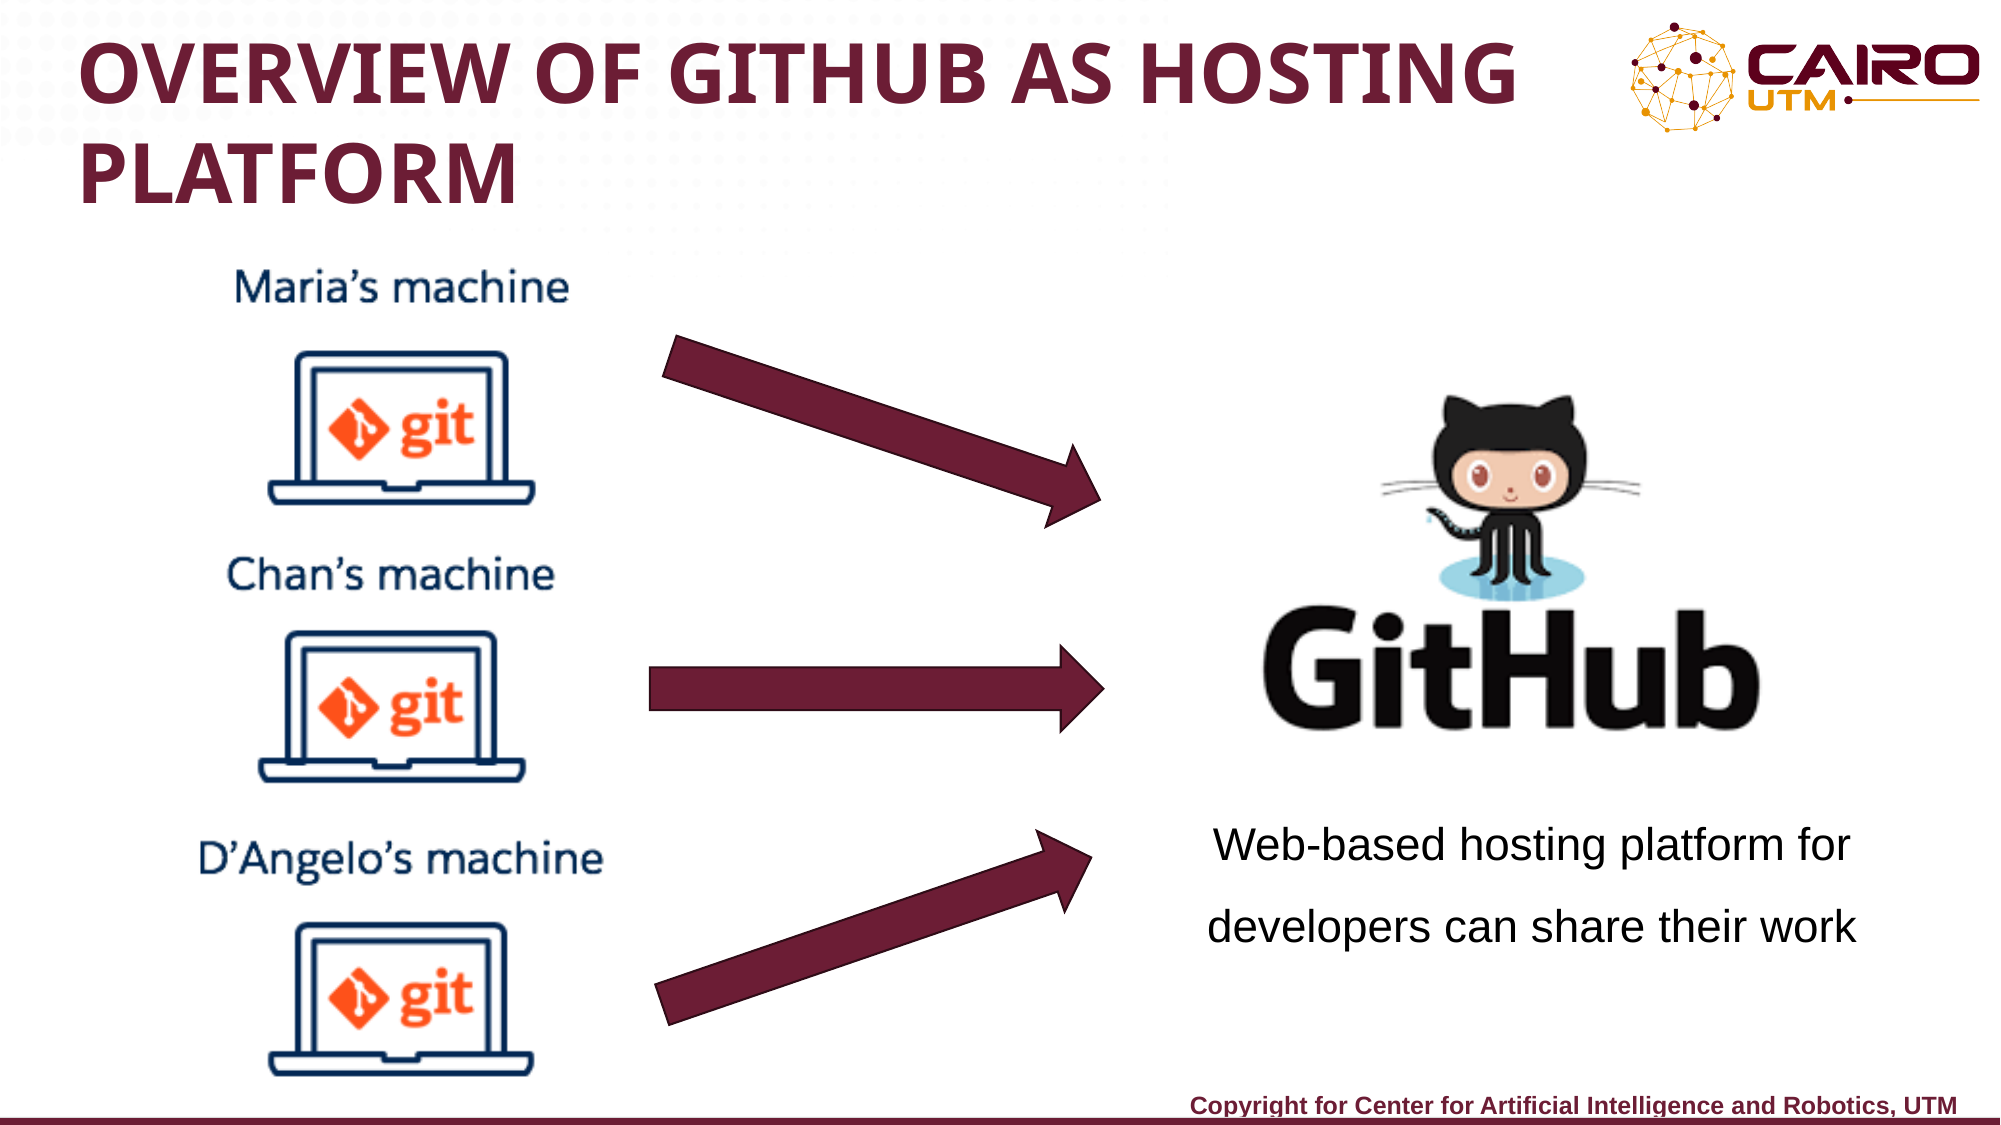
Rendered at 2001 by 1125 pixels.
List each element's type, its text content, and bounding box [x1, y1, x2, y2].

text_box [648, 643, 1105, 735]
picture [157, 832, 640, 1080]
text_box Web-based hosting platform for developers can share their work [1157, 779, 1908, 960]
picture [1173, 345, 1854, 780]
picture [1592, 0, 2001, 164]
text_box [653, 828, 1093, 1027]
text_box OVERVIEW OF GITHUB AS HOSTING PLATFORM [61, 12, 1622, 228]
picture [1, 0, 1168, 518]
picture [186, 550, 597, 800]
text_box [661, 334, 1102, 529]
